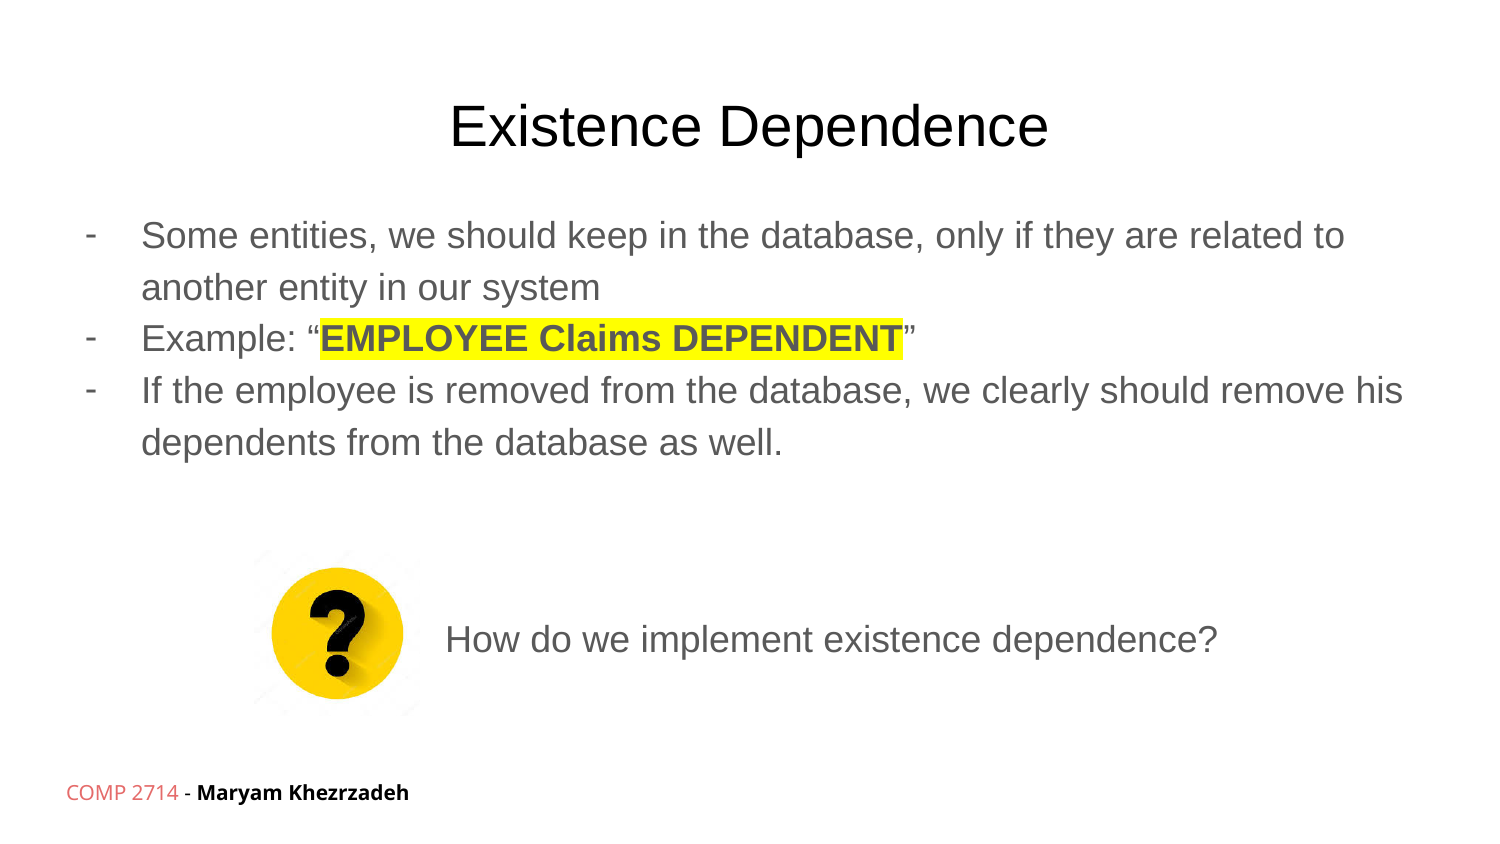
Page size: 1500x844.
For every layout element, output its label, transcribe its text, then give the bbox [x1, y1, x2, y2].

text_box How do we implement existence dependence? [424, 593, 1449, 672]
title Existence Dependence [51, 72, 1449, 167]
picture [253, 550, 420, 716]
list Some entities, we should keep in the database, only if they are related to another entity in our system Example: “EMPLOYEE Claims DEPENDENT” If the employee is removed from the database, we clearly should remove his dependents from the database as well. [51, 189, 1449, 499]
